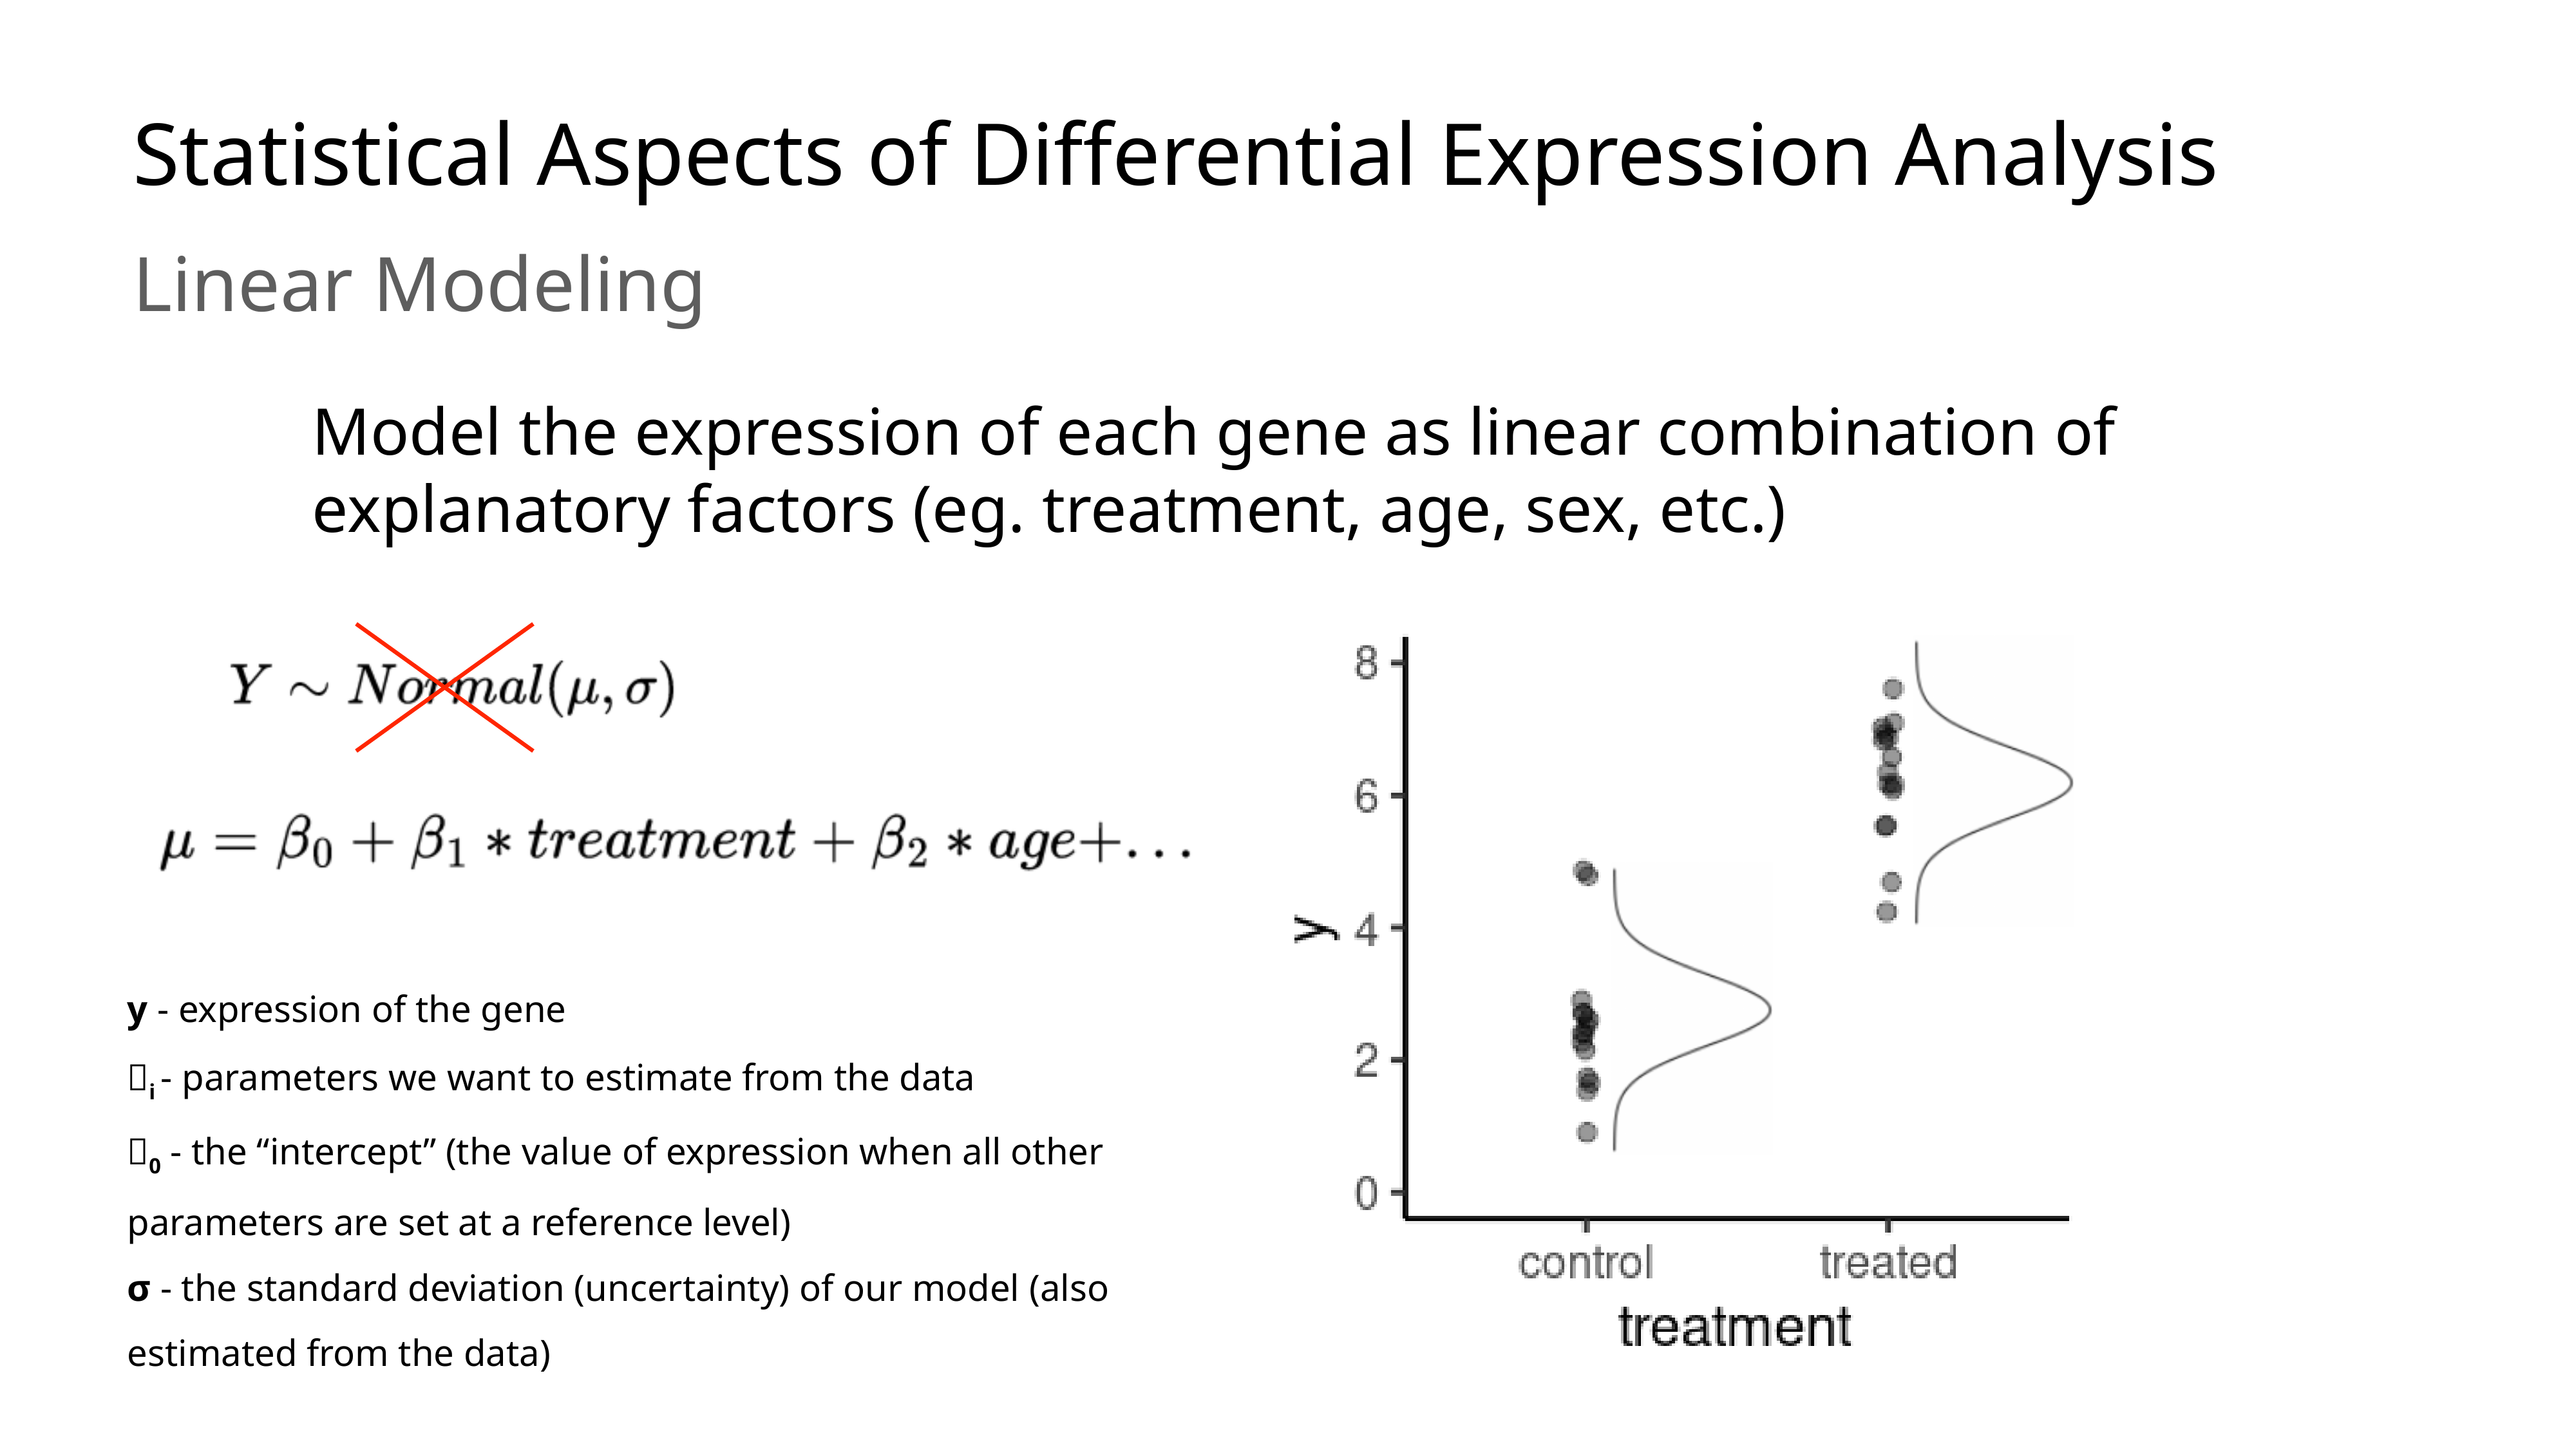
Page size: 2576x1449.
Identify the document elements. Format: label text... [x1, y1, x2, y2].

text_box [355, 623, 534, 752]
title Statistical Aspects of Differential Expression Analysis [127, 114, 2576, 266]
picture [144, 798, 1206, 891]
text_box Model the expression of each gene as linear combination of explanatory factors (eg. treatment, age, sex, etc.) [307, 401, 2269, 551]
picture [534, 639, 690, 733]
text_box Linear Modeling [127, 249, 2449, 401]
picture [1255, 609, 2140, 1389]
text_box y - expression of the gene 𝞫i - parameters we want to estimate from the data 𝞫0 - the “intercept” (the value of expression when all other parameters are set at a reference level) σ - the standard deviation (uncertainty) of our model (also estimated from the data) [117, 954, 1237, 1449]
picture [216, 639, 355, 733]
